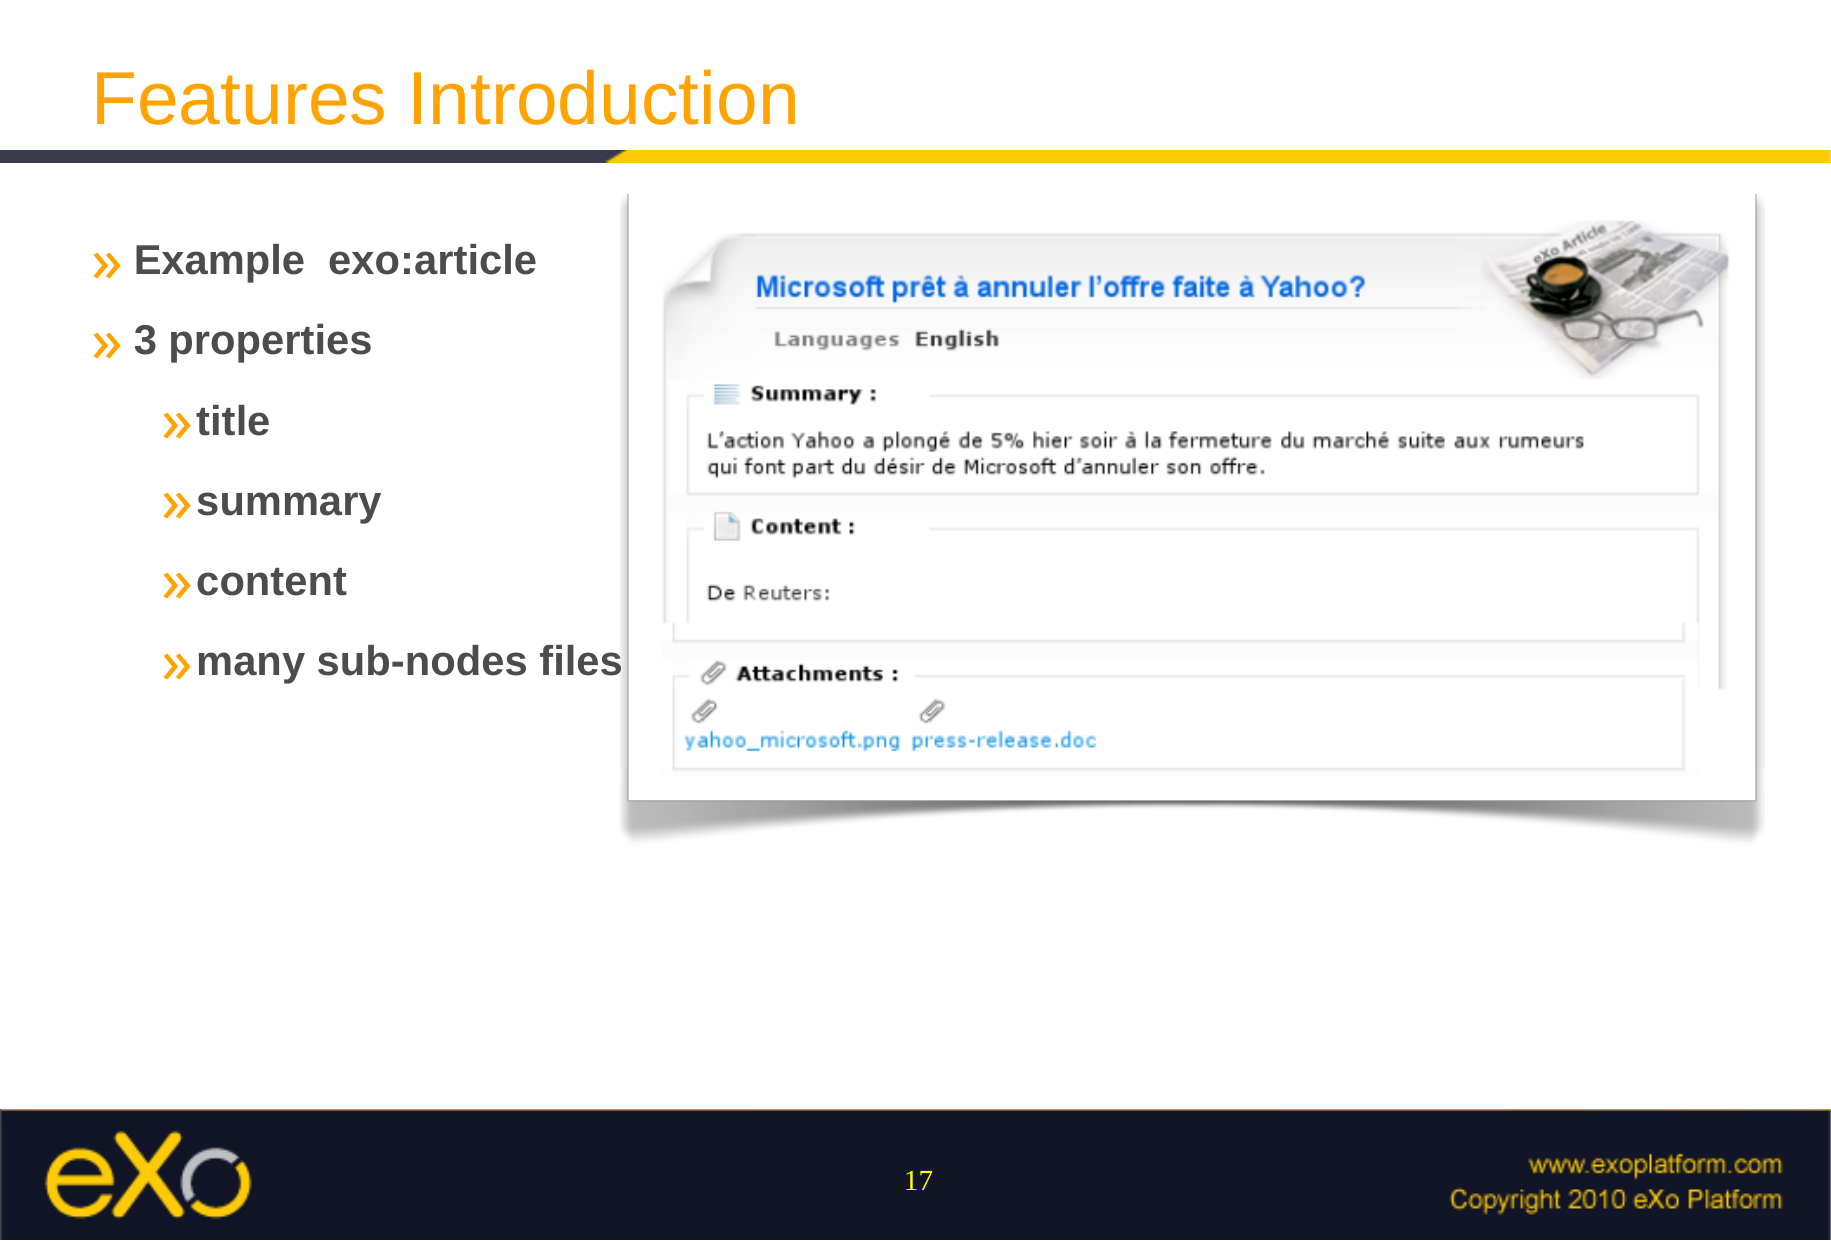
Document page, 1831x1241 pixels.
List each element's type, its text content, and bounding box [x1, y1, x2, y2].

text_box Features Introduction [91, 49, 1739, 151]
picture [0, 150, 1831, 163]
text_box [619, 194, 1765, 846]
text_box Example exo:article 3 properties title summary content many sub-nodes files [91, 232, 1739, 1070]
picture [0, 1109, 1831, 1240]
